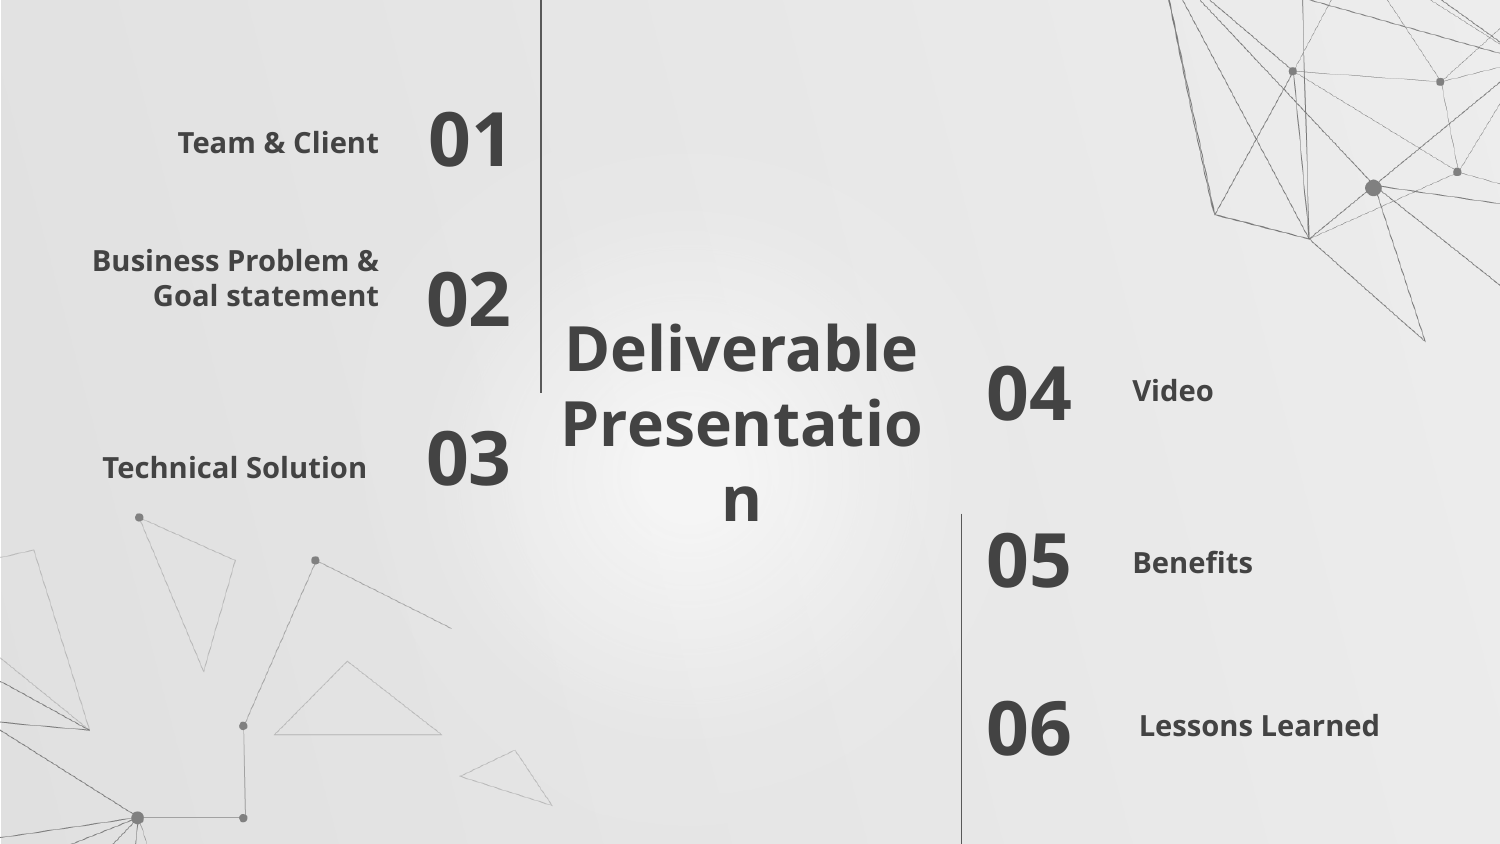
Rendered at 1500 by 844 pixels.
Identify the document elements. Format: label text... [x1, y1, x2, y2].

title Lessons Learned [1123, 662, 1448, 758]
title 04 [971, 343, 1148, 439]
title Business Problem & Goal statement [70, 232, 395, 328]
picture [0, 0, 1500, 844]
title 06 [971, 677, 1148, 773]
title 05 [971, 510, 1148, 606]
title 01 [347, 89, 530, 185]
title Team & Client [70, 79, 395, 175]
title Deliverable Presentation [529, 344, 955, 500]
title Benefits [1117, 499, 1442, 595]
title Video [1117, 327, 1442, 422]
title 02 [345, 248, 528, 344]
title Technical Solution [58, 404, 383, 500]
title 03 [345, 408, 528, 503]
